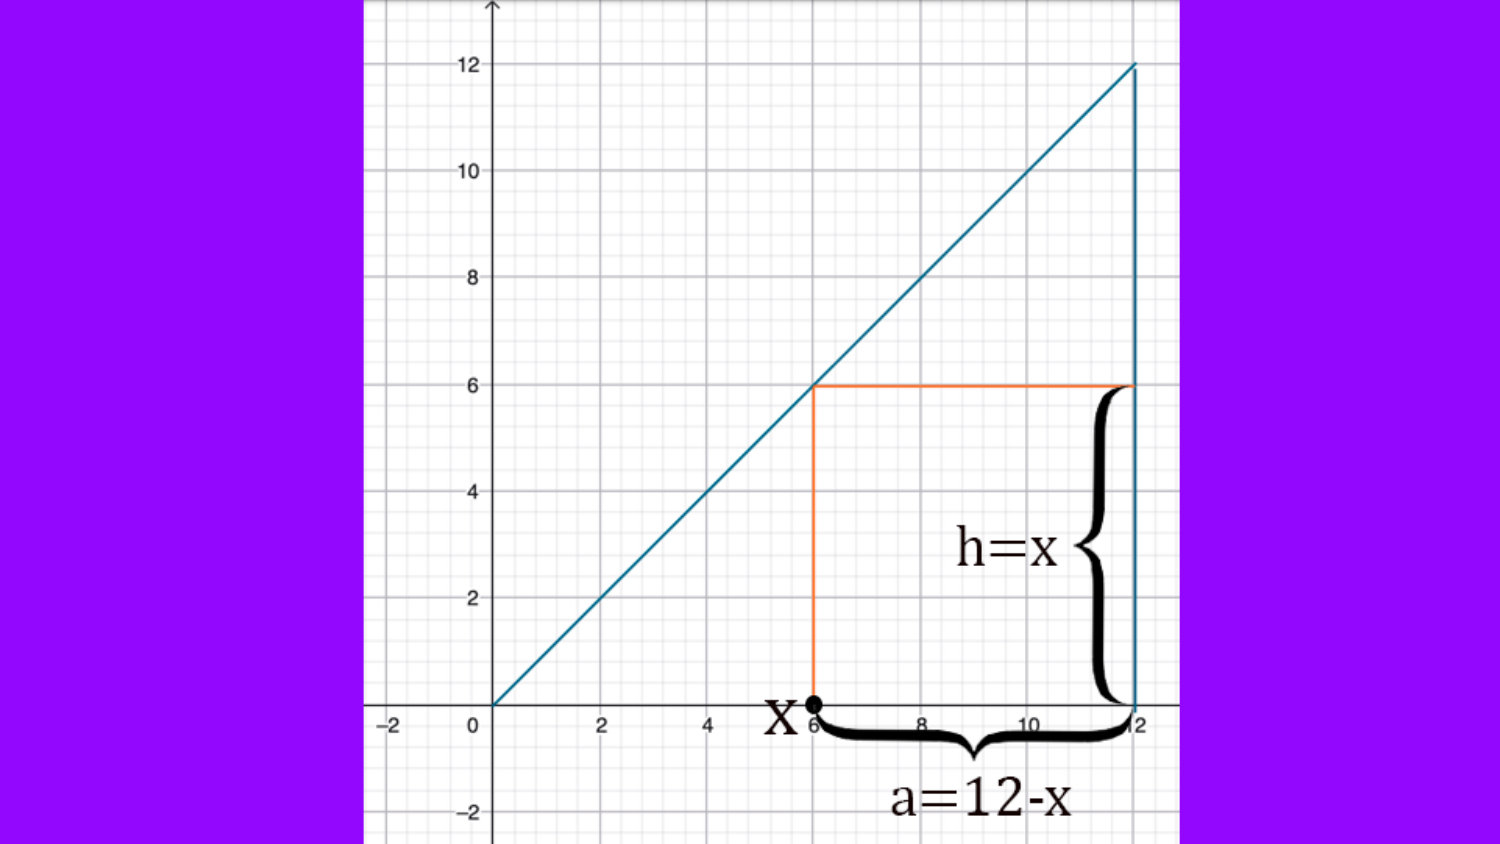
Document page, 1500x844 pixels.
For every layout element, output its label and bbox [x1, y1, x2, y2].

picture [363, 0, 1180, 844]
